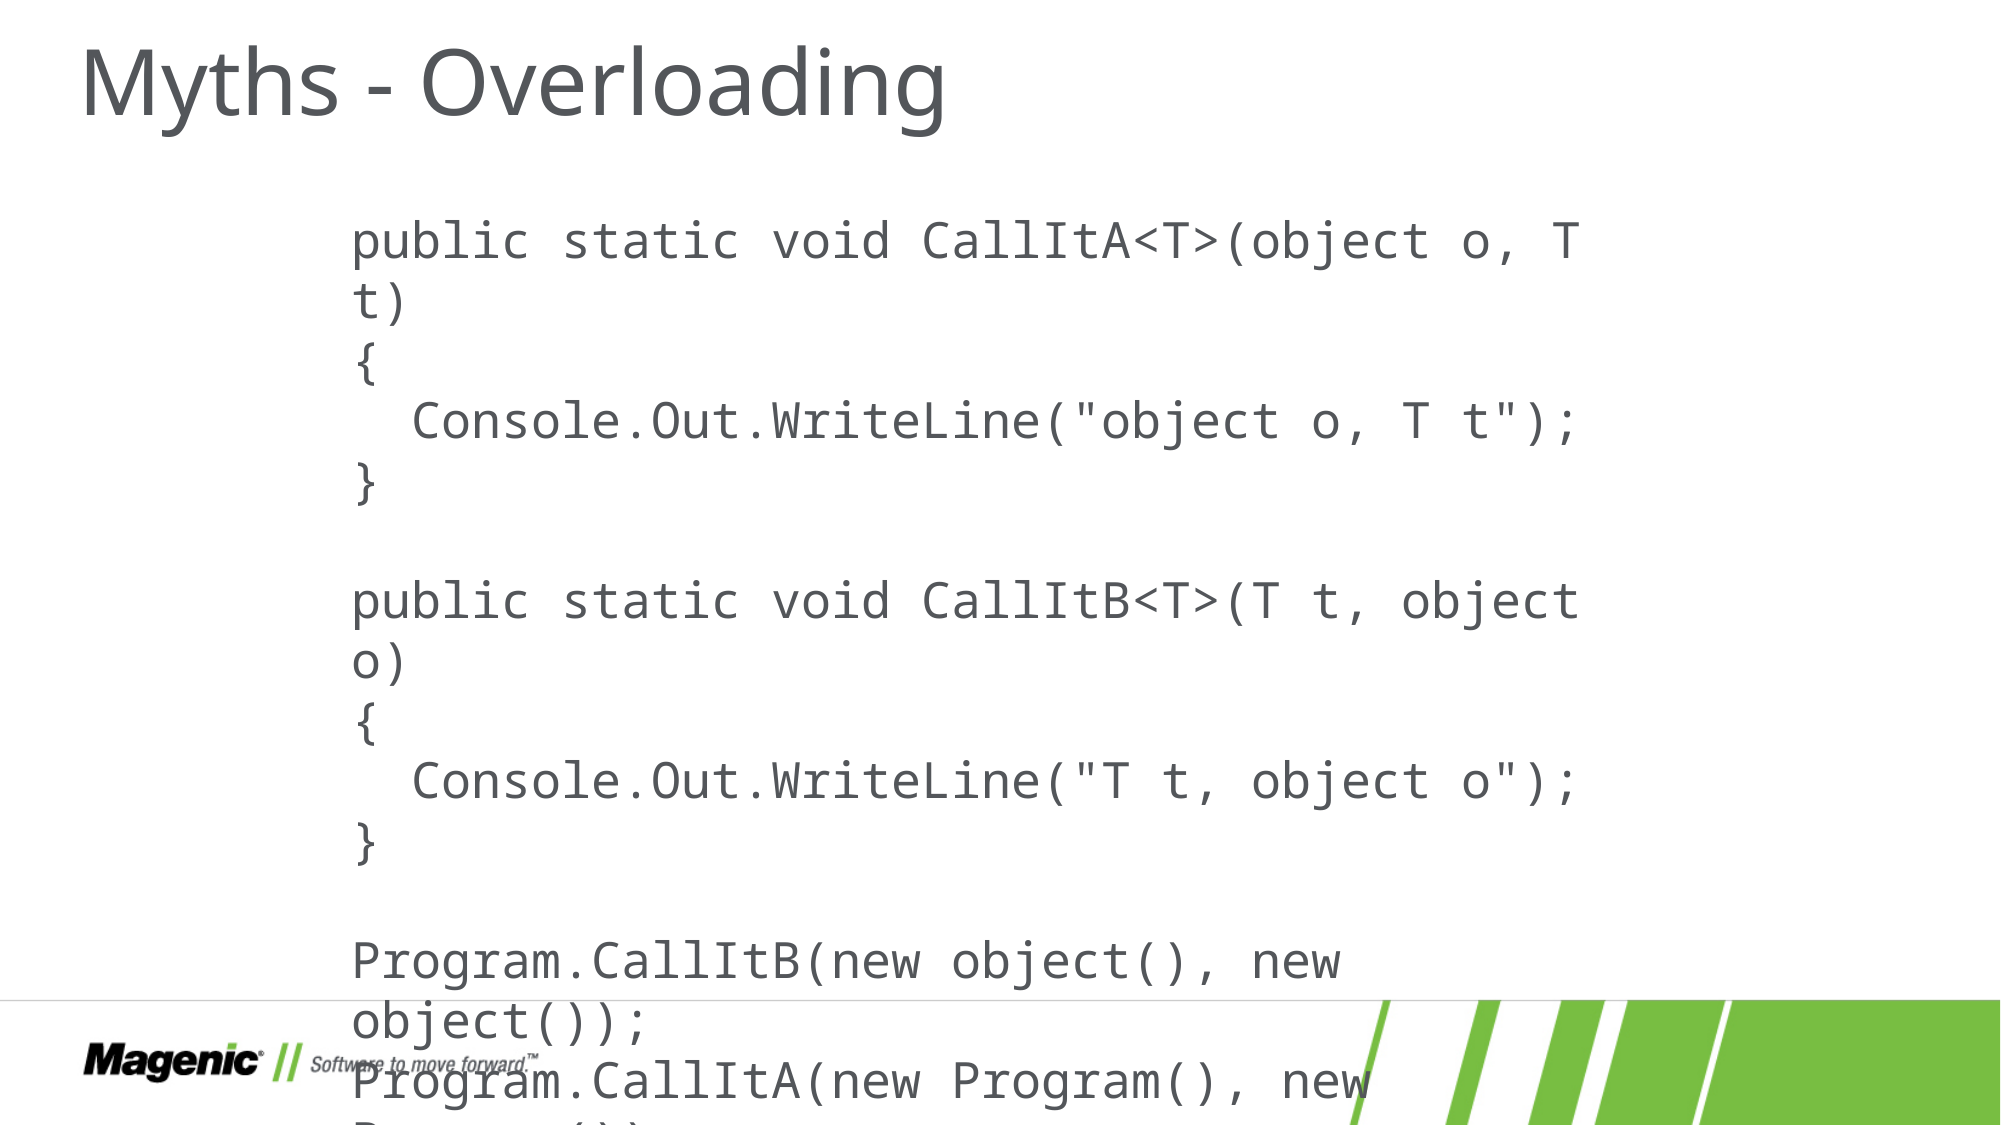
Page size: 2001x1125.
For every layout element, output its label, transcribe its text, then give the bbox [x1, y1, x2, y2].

text_box public static void CallItA<T>(object o, T t) { Console.Out.WriteLine("object o, T t"); } public static void CallItB<T>(T t, object o) { Console.Out.WriteLine("T t, object o"); } Program.CallItB(new object(), new object()); Program.CallItA(new Program(), new Program()); [336, 201, 1665, 1125]
title Myths - Overloading [63, 41, 1938, 131]
picture [0, 0, 2001, 1125]
